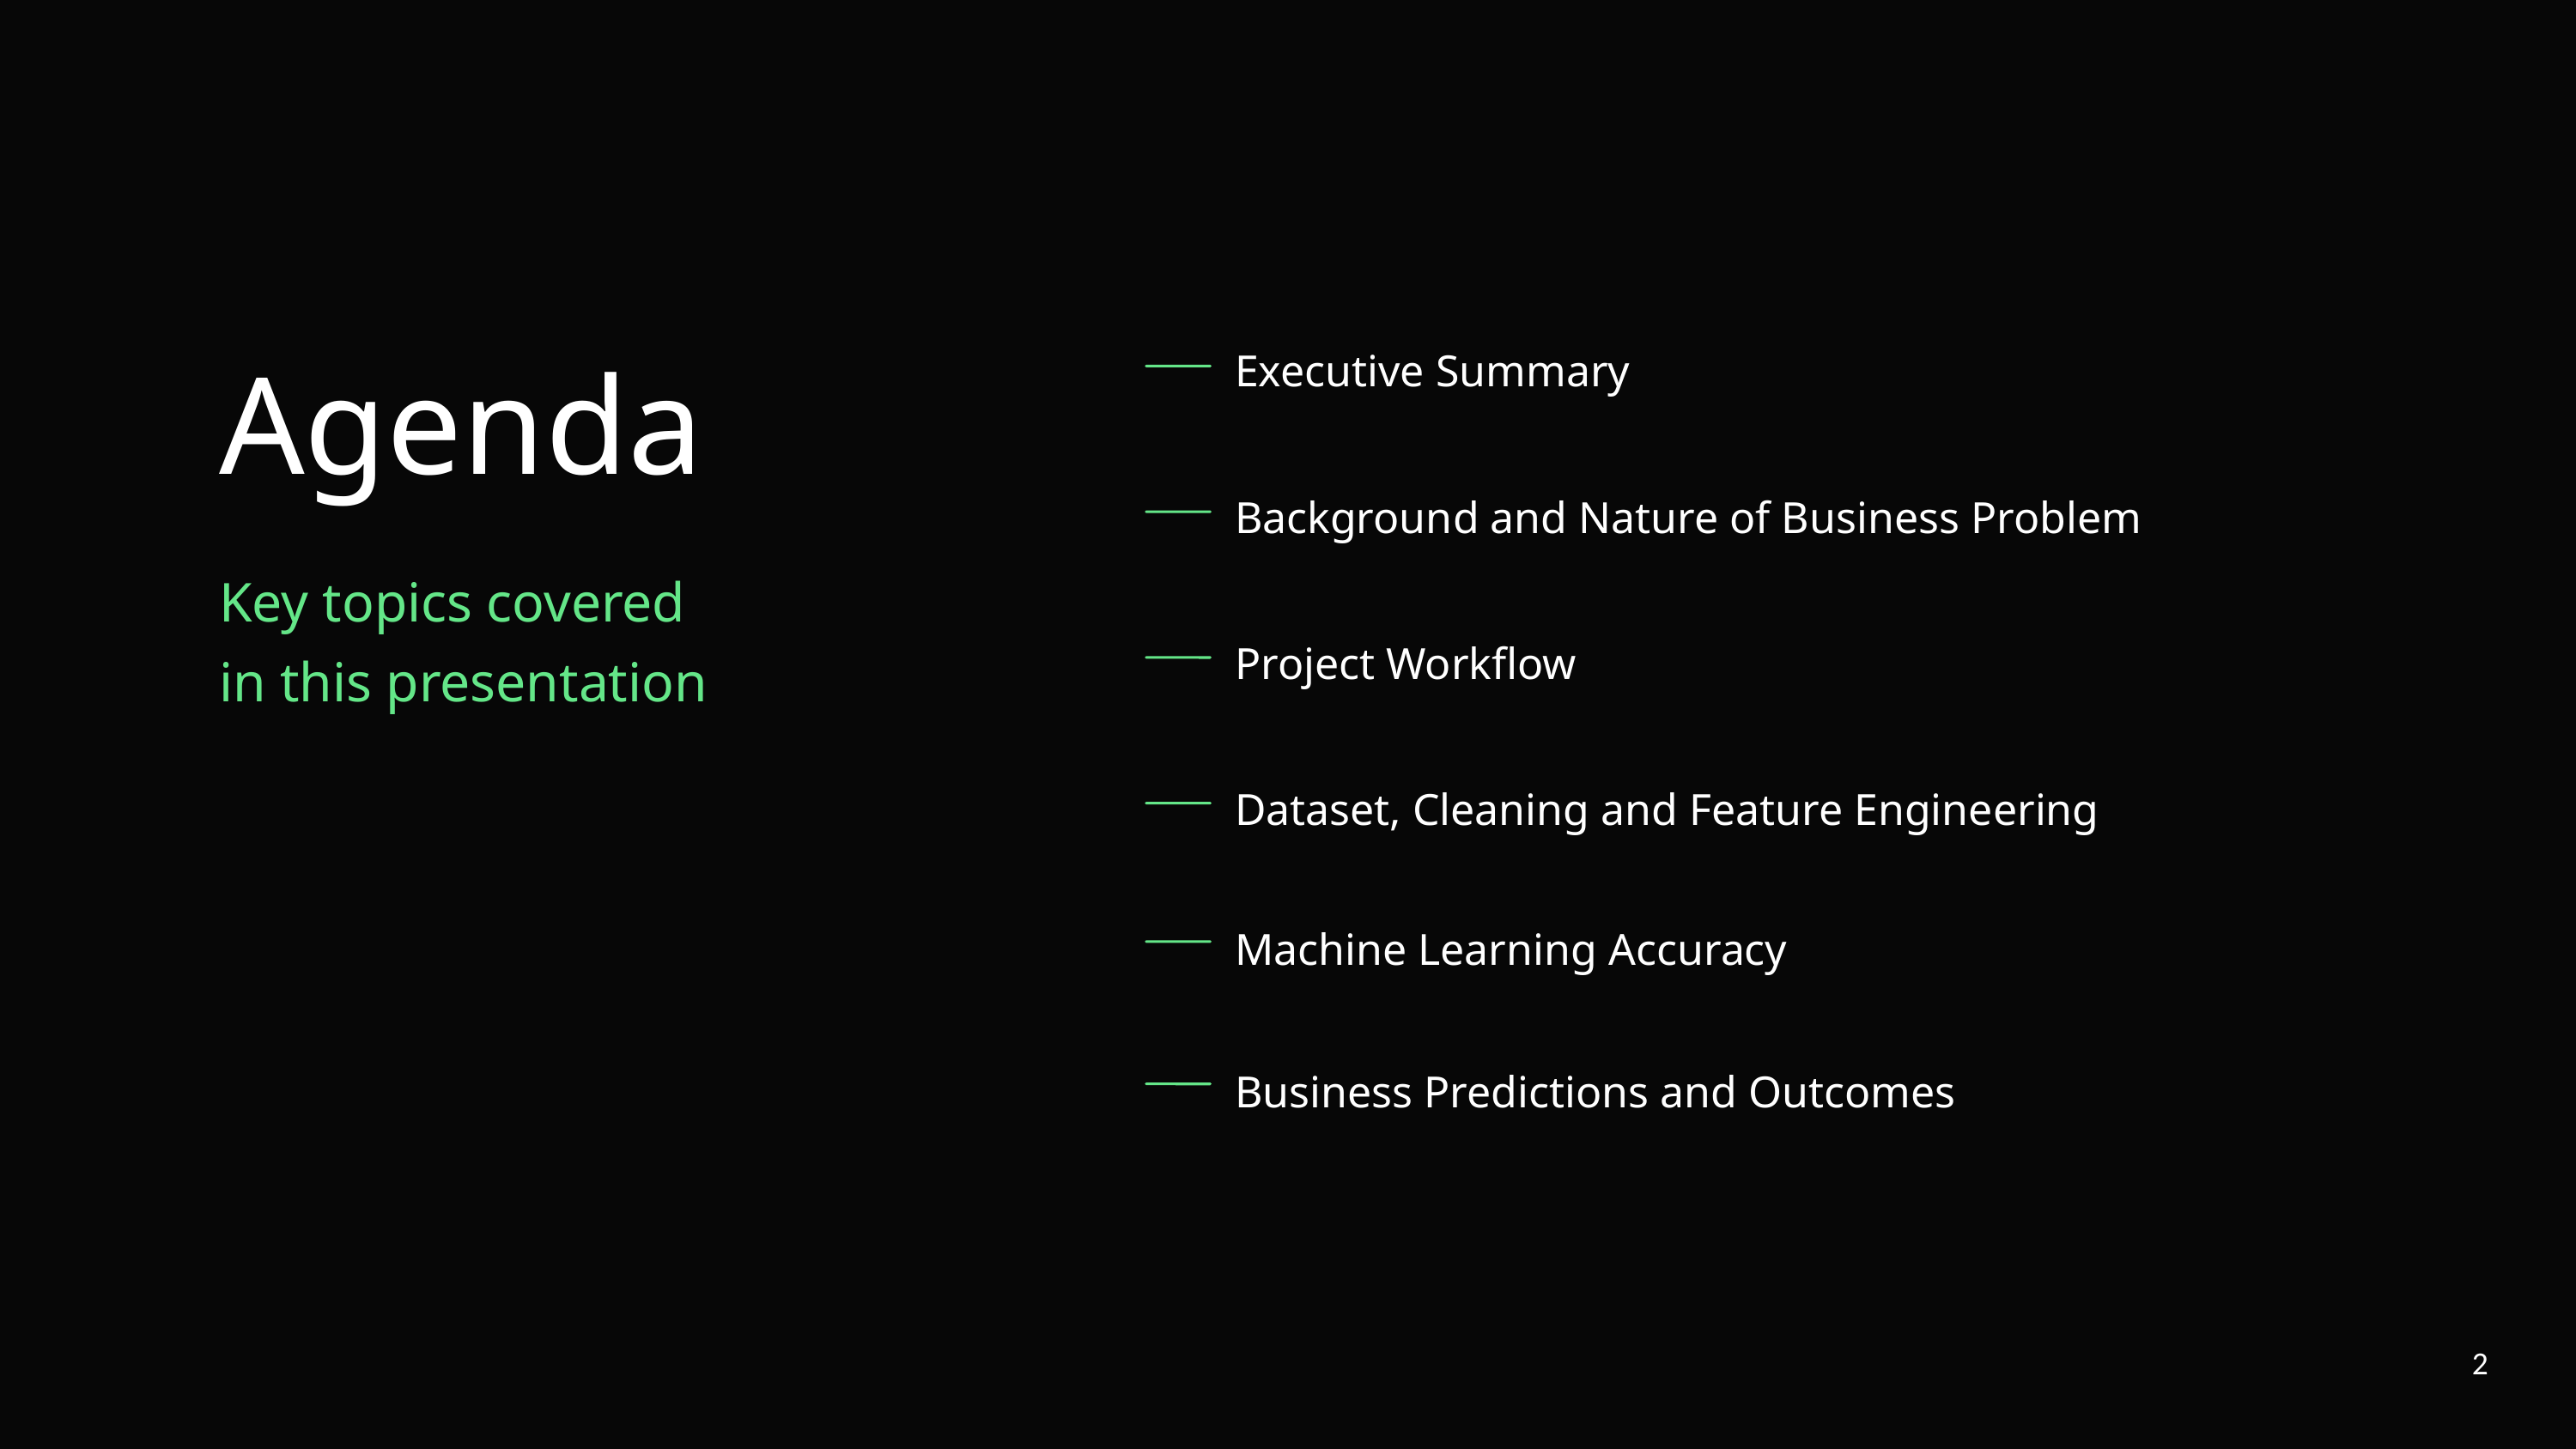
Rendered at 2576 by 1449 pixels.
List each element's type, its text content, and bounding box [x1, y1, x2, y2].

text_box Dataset, Cleaning and Feature Engineering [1235, 773, 2357, 834]
text_box Machine Learning Accuracy [1235, 913, 2357, 974]
text_box Project Workflow [1235, 627, 2357, 688]
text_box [218, 340, 1013, 707]
text_box Executive Summary [1235, 335, 2357, 396]
text_box Background and Nature of Business Problem [1235, 482, 2357, 543]
text_box Business Predictions and Outcomes [1235, 1056, 2357, 1117]
text_box 2 [2114, 1336, 2501, 1387]
